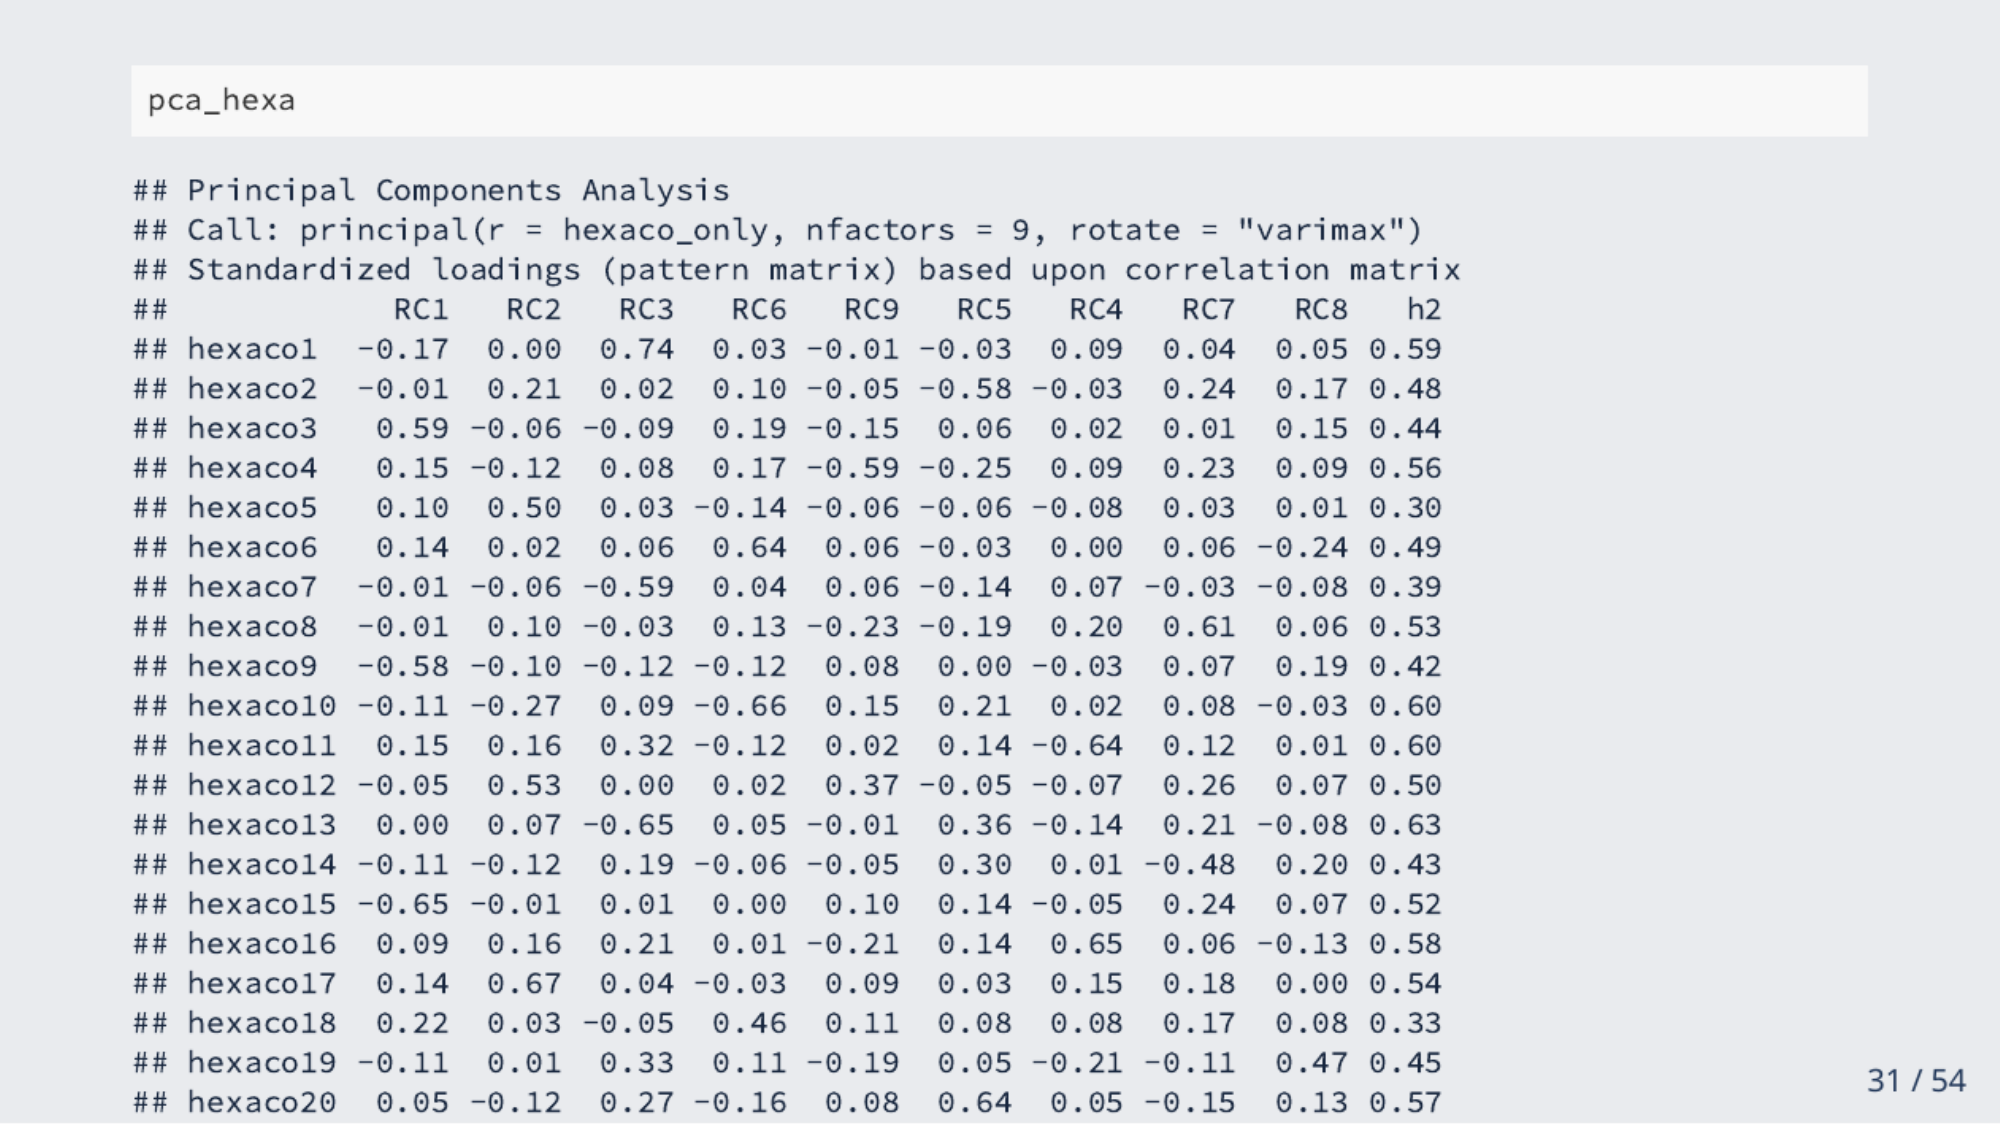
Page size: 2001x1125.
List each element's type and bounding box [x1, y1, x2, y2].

list [0, 0, 2000, 1125]
